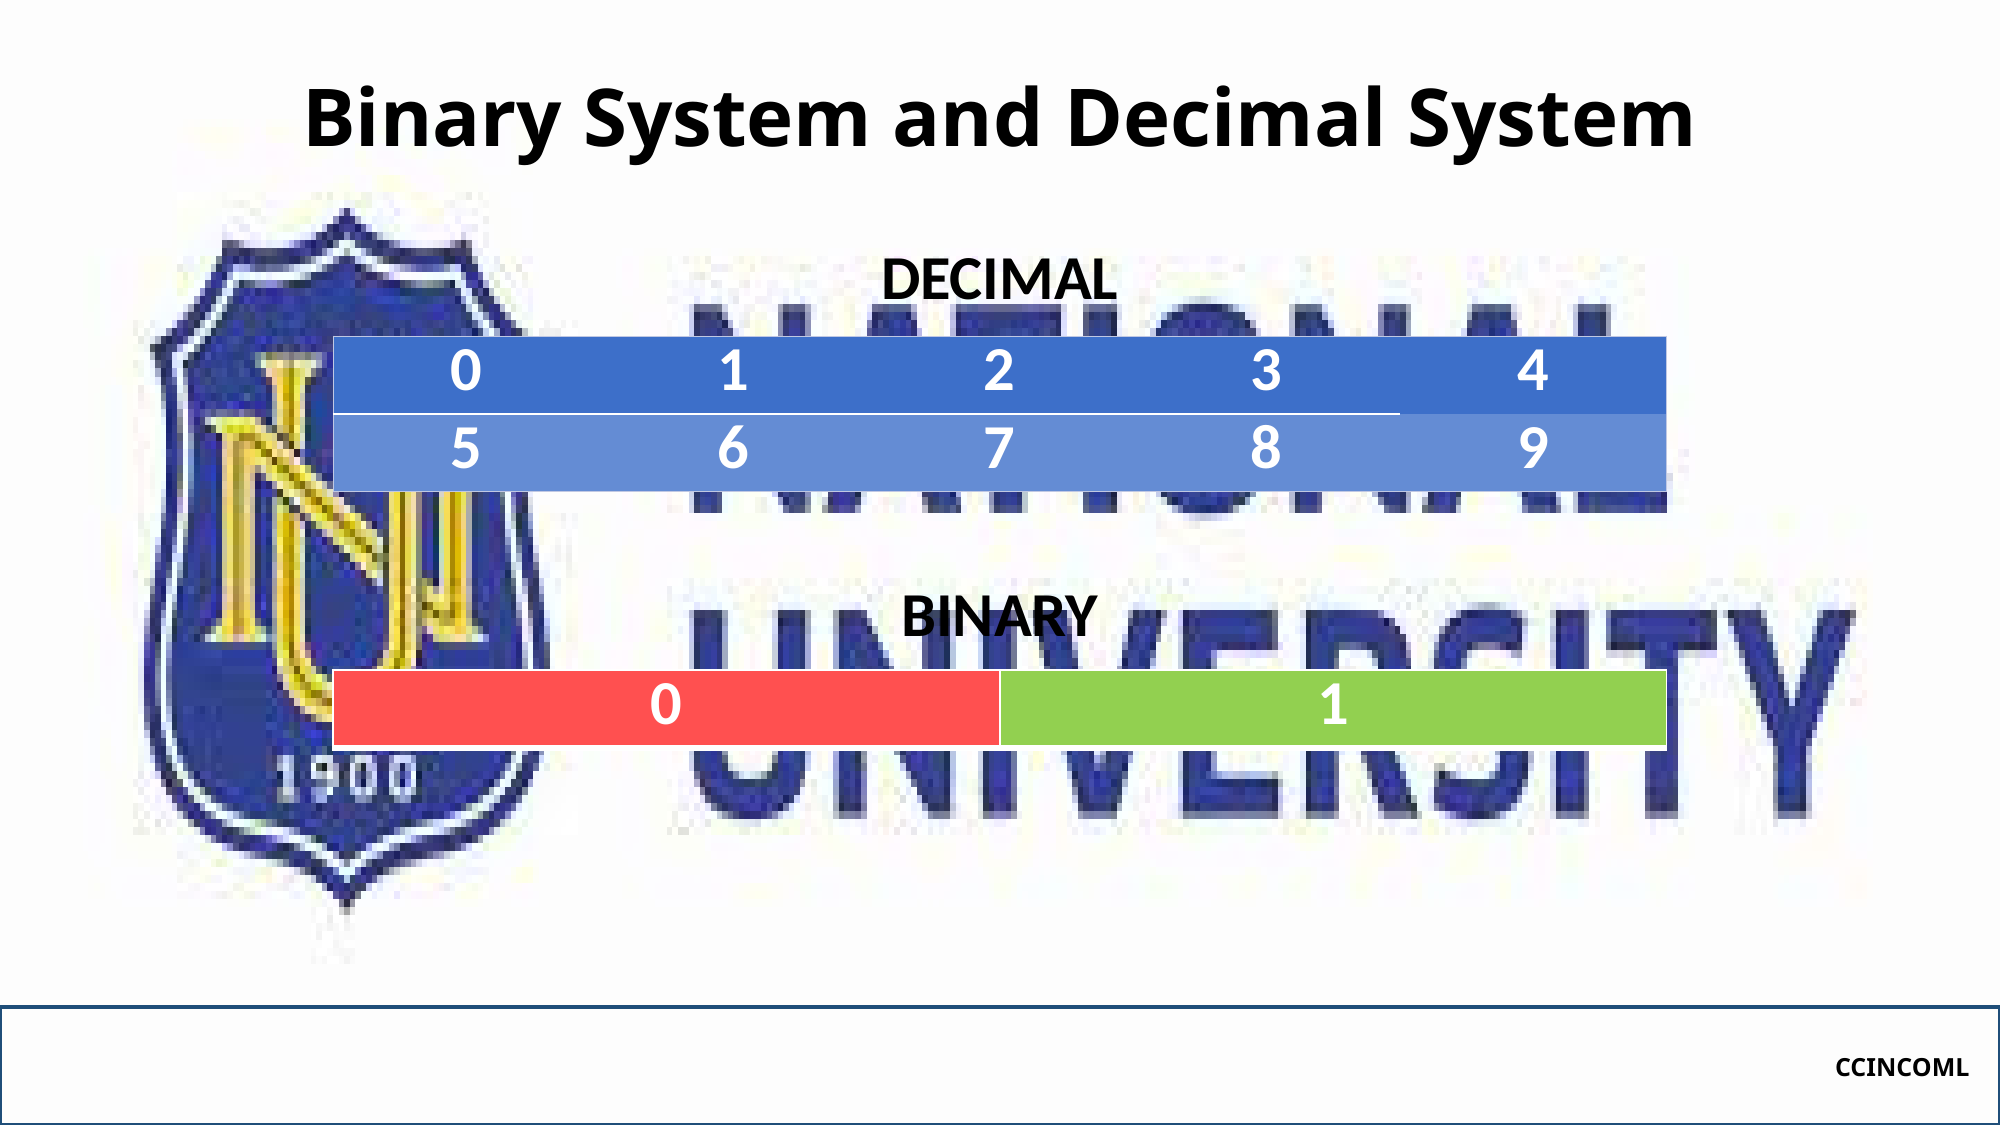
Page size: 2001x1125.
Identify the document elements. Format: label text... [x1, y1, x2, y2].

table_cell 8 [1133, 415, 1400, 491]
table_header 1 [1001, 671, 1666, 745]
table_cell 5 [334, 415, 600, 491]
table_header 1 [600, 337, 867, 413]
picture [0, 0, 2000, 1007]
table_header 3 [1133, 337, 1400, 413]
footer CCINCOML [0, 1007, 2000, 1125]
text_box Binary System and Decimal System [249, 31, 1750, 172]
table_header 2 [867, 337, 1133, 413]
table_cell 7 [867, 415, 1133, 491]
subtitle DECIMAL [854, 237, 1146, 306]
text_box BINARY [853, 574, 1146, 643]
table_cell 9 [1400, 414, 1666, 491]
table_header 0 [334, 337, 600, 413]
table_header 4 [1400, 337, 1666, 414]
table_header 0 [334, 671, 999, 745]
table_cell 6 [600, 415, 867, 491]
